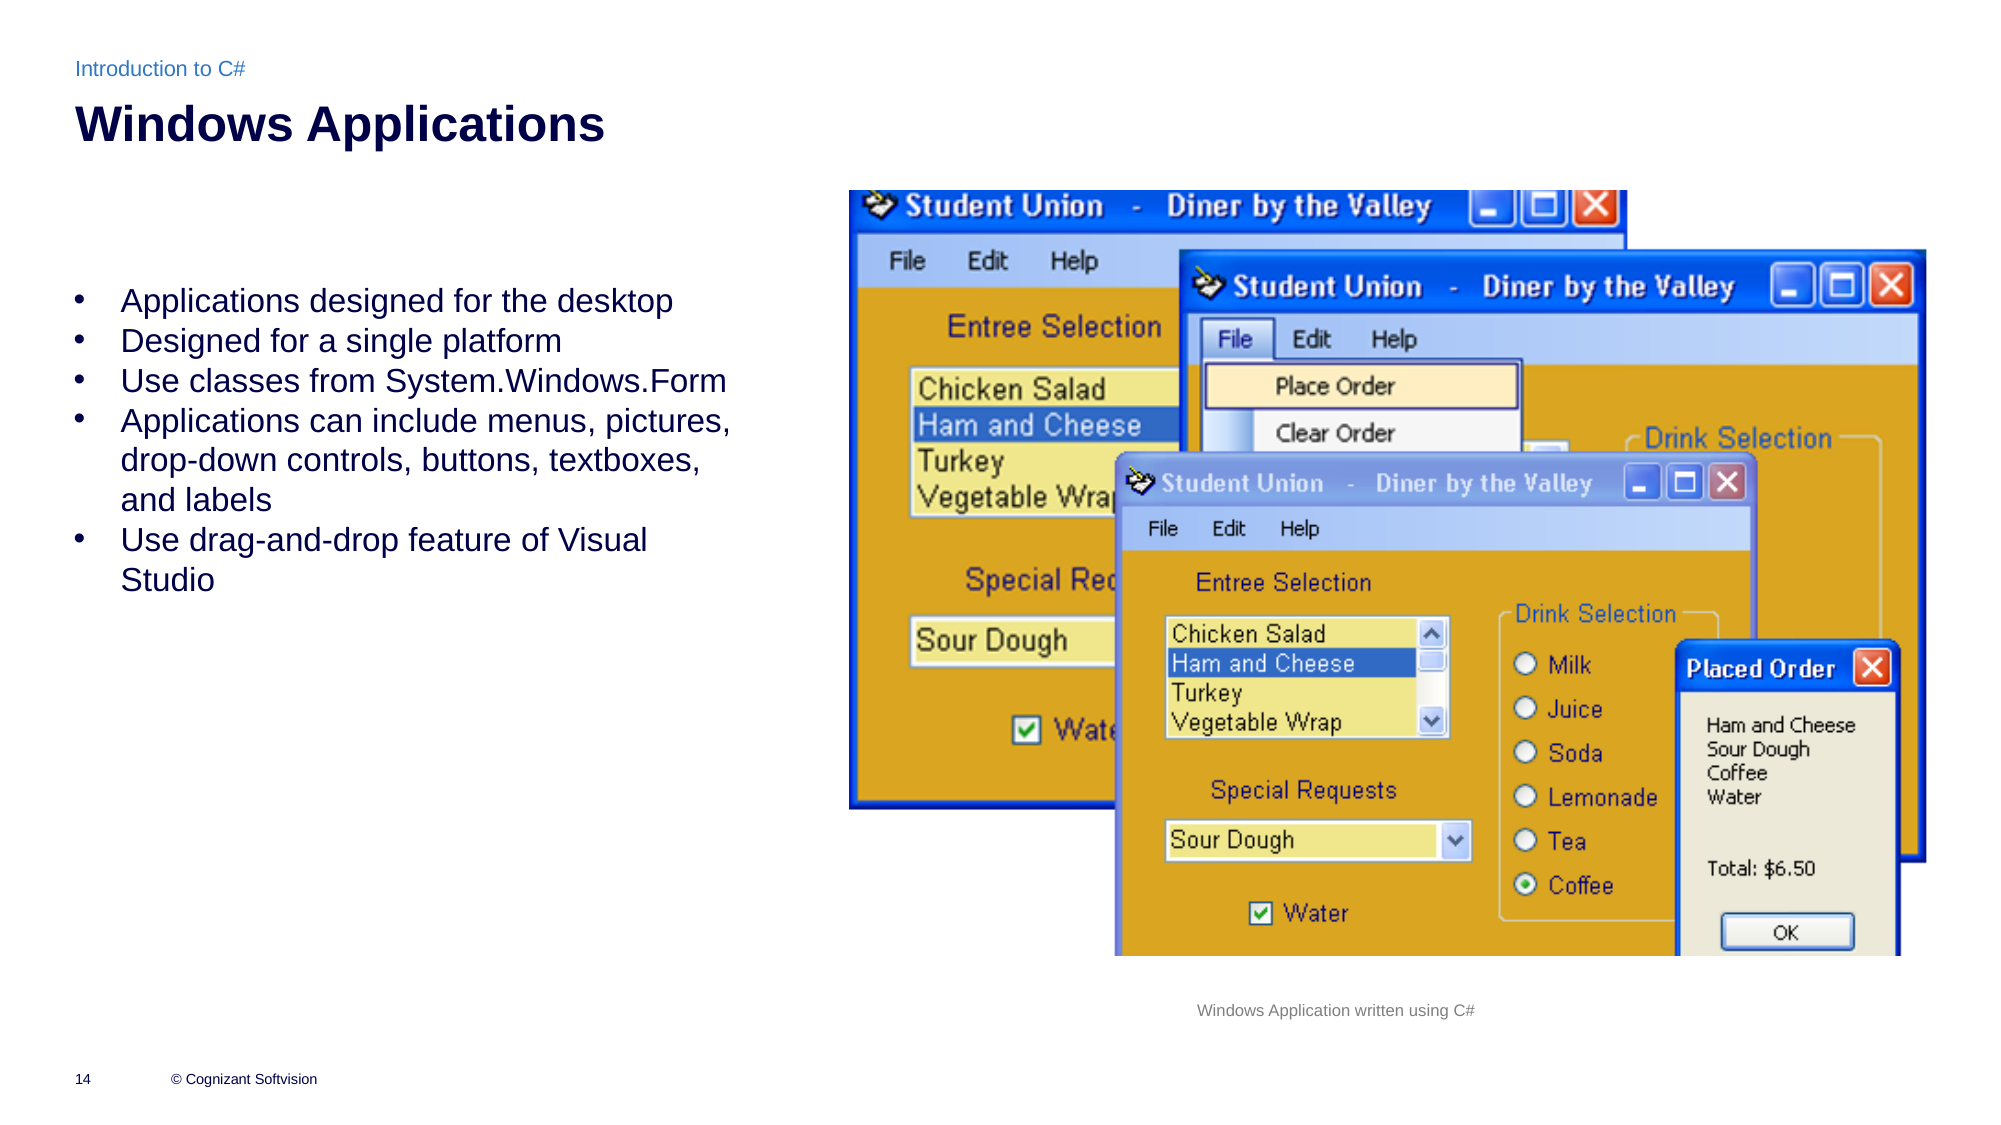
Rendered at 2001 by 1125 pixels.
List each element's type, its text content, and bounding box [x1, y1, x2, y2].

list Windows Application written using C# [1156, 994, 1516, 1061]
footer © Cognizant Softvision [171, 1056, 368, 1088]
text_box Introduction to C# [75, 54, 1850, 93]
picture [848, 190, 1927, 956]
list Applications designed for the desktop Designed for a single platform Use classes from System.Windows.Form Applications can include menus, pictures, drop-down controls, buttons, textboxes, and labels Use drag-and-drop feature of Visual Studio [73, 278, 749, 929]
slide_number 14 [75, 1056, 133, 1088]
title Windows Applications [75, 91, 1940, 280]
